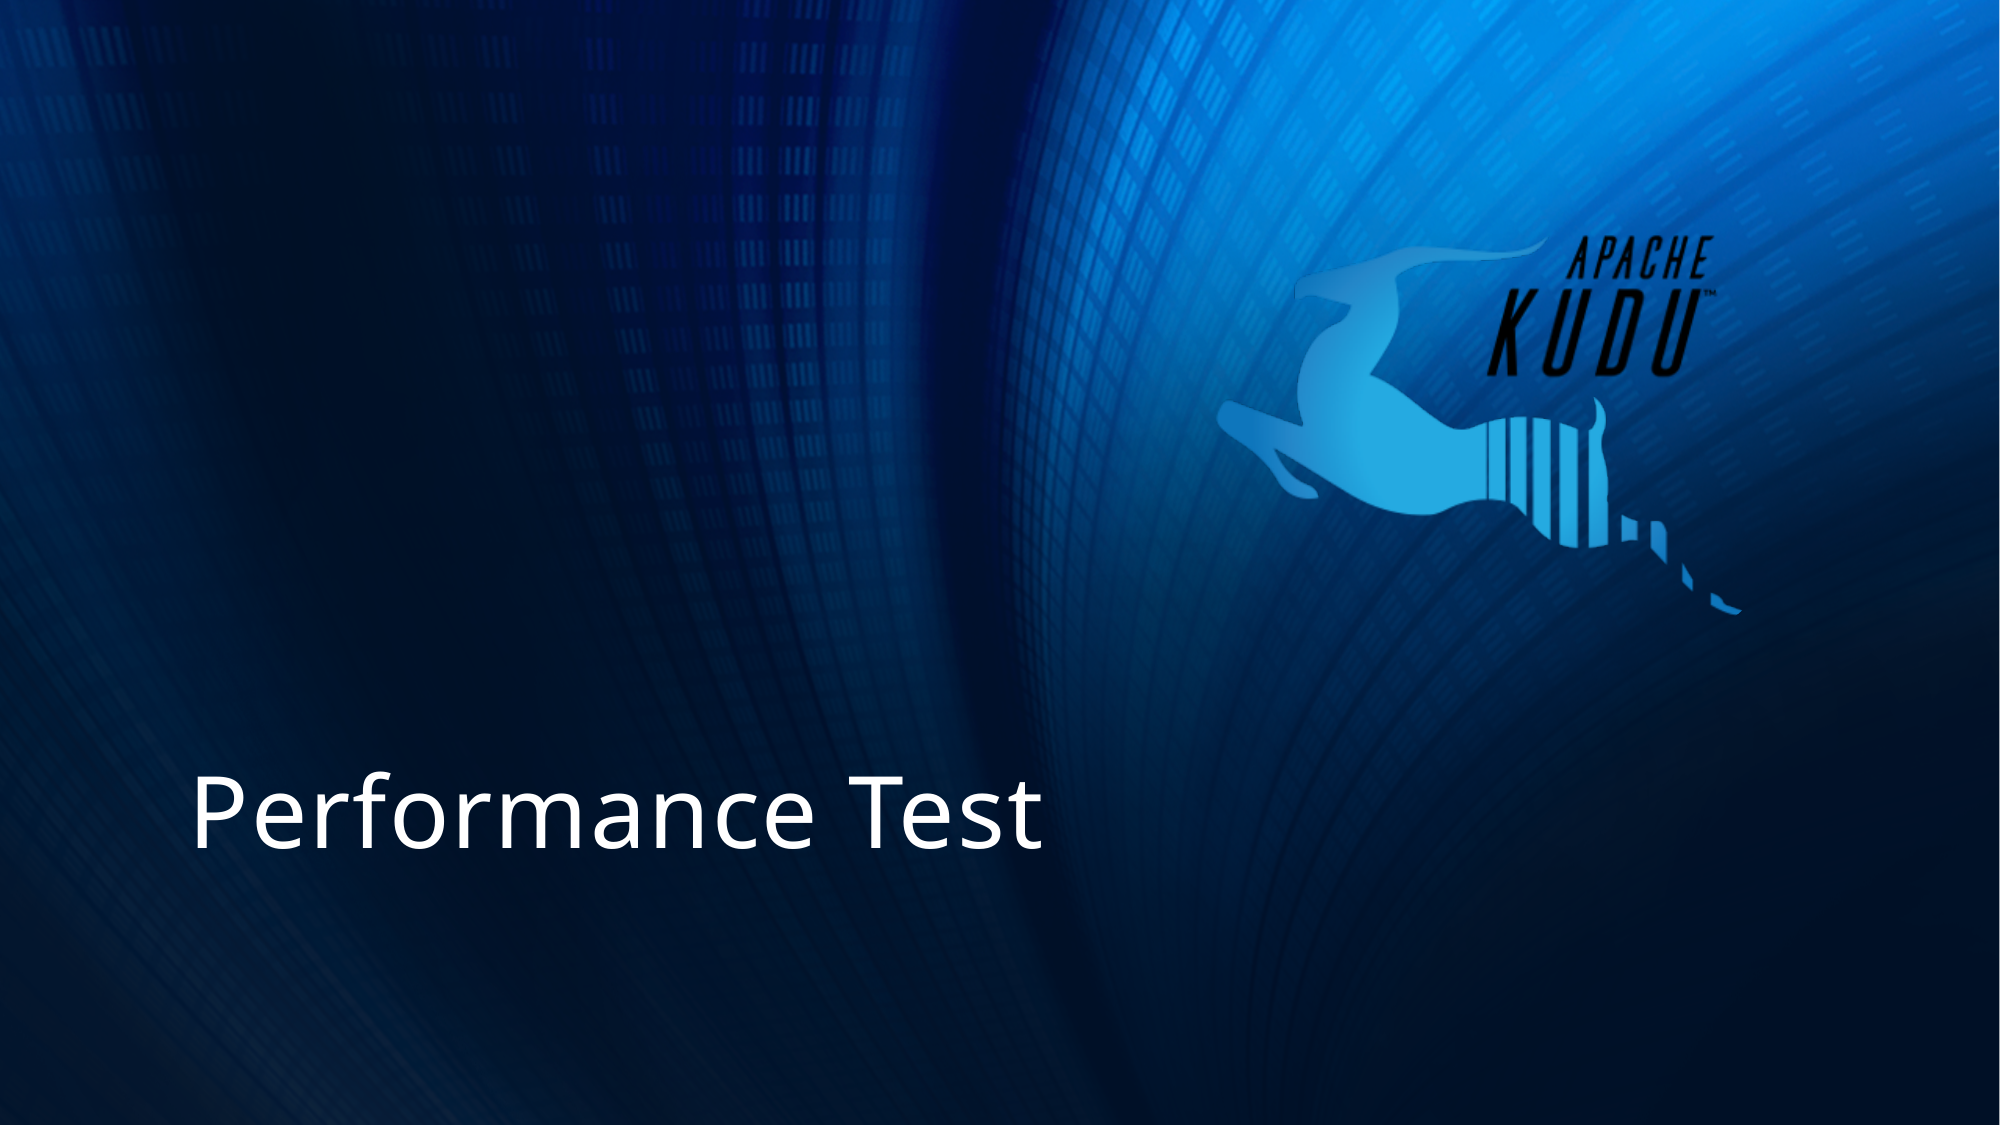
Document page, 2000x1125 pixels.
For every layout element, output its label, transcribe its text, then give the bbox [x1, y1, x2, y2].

picture [0, 0, 2000, 1125]
title Performance Test [173, 412, 1600, 875]
